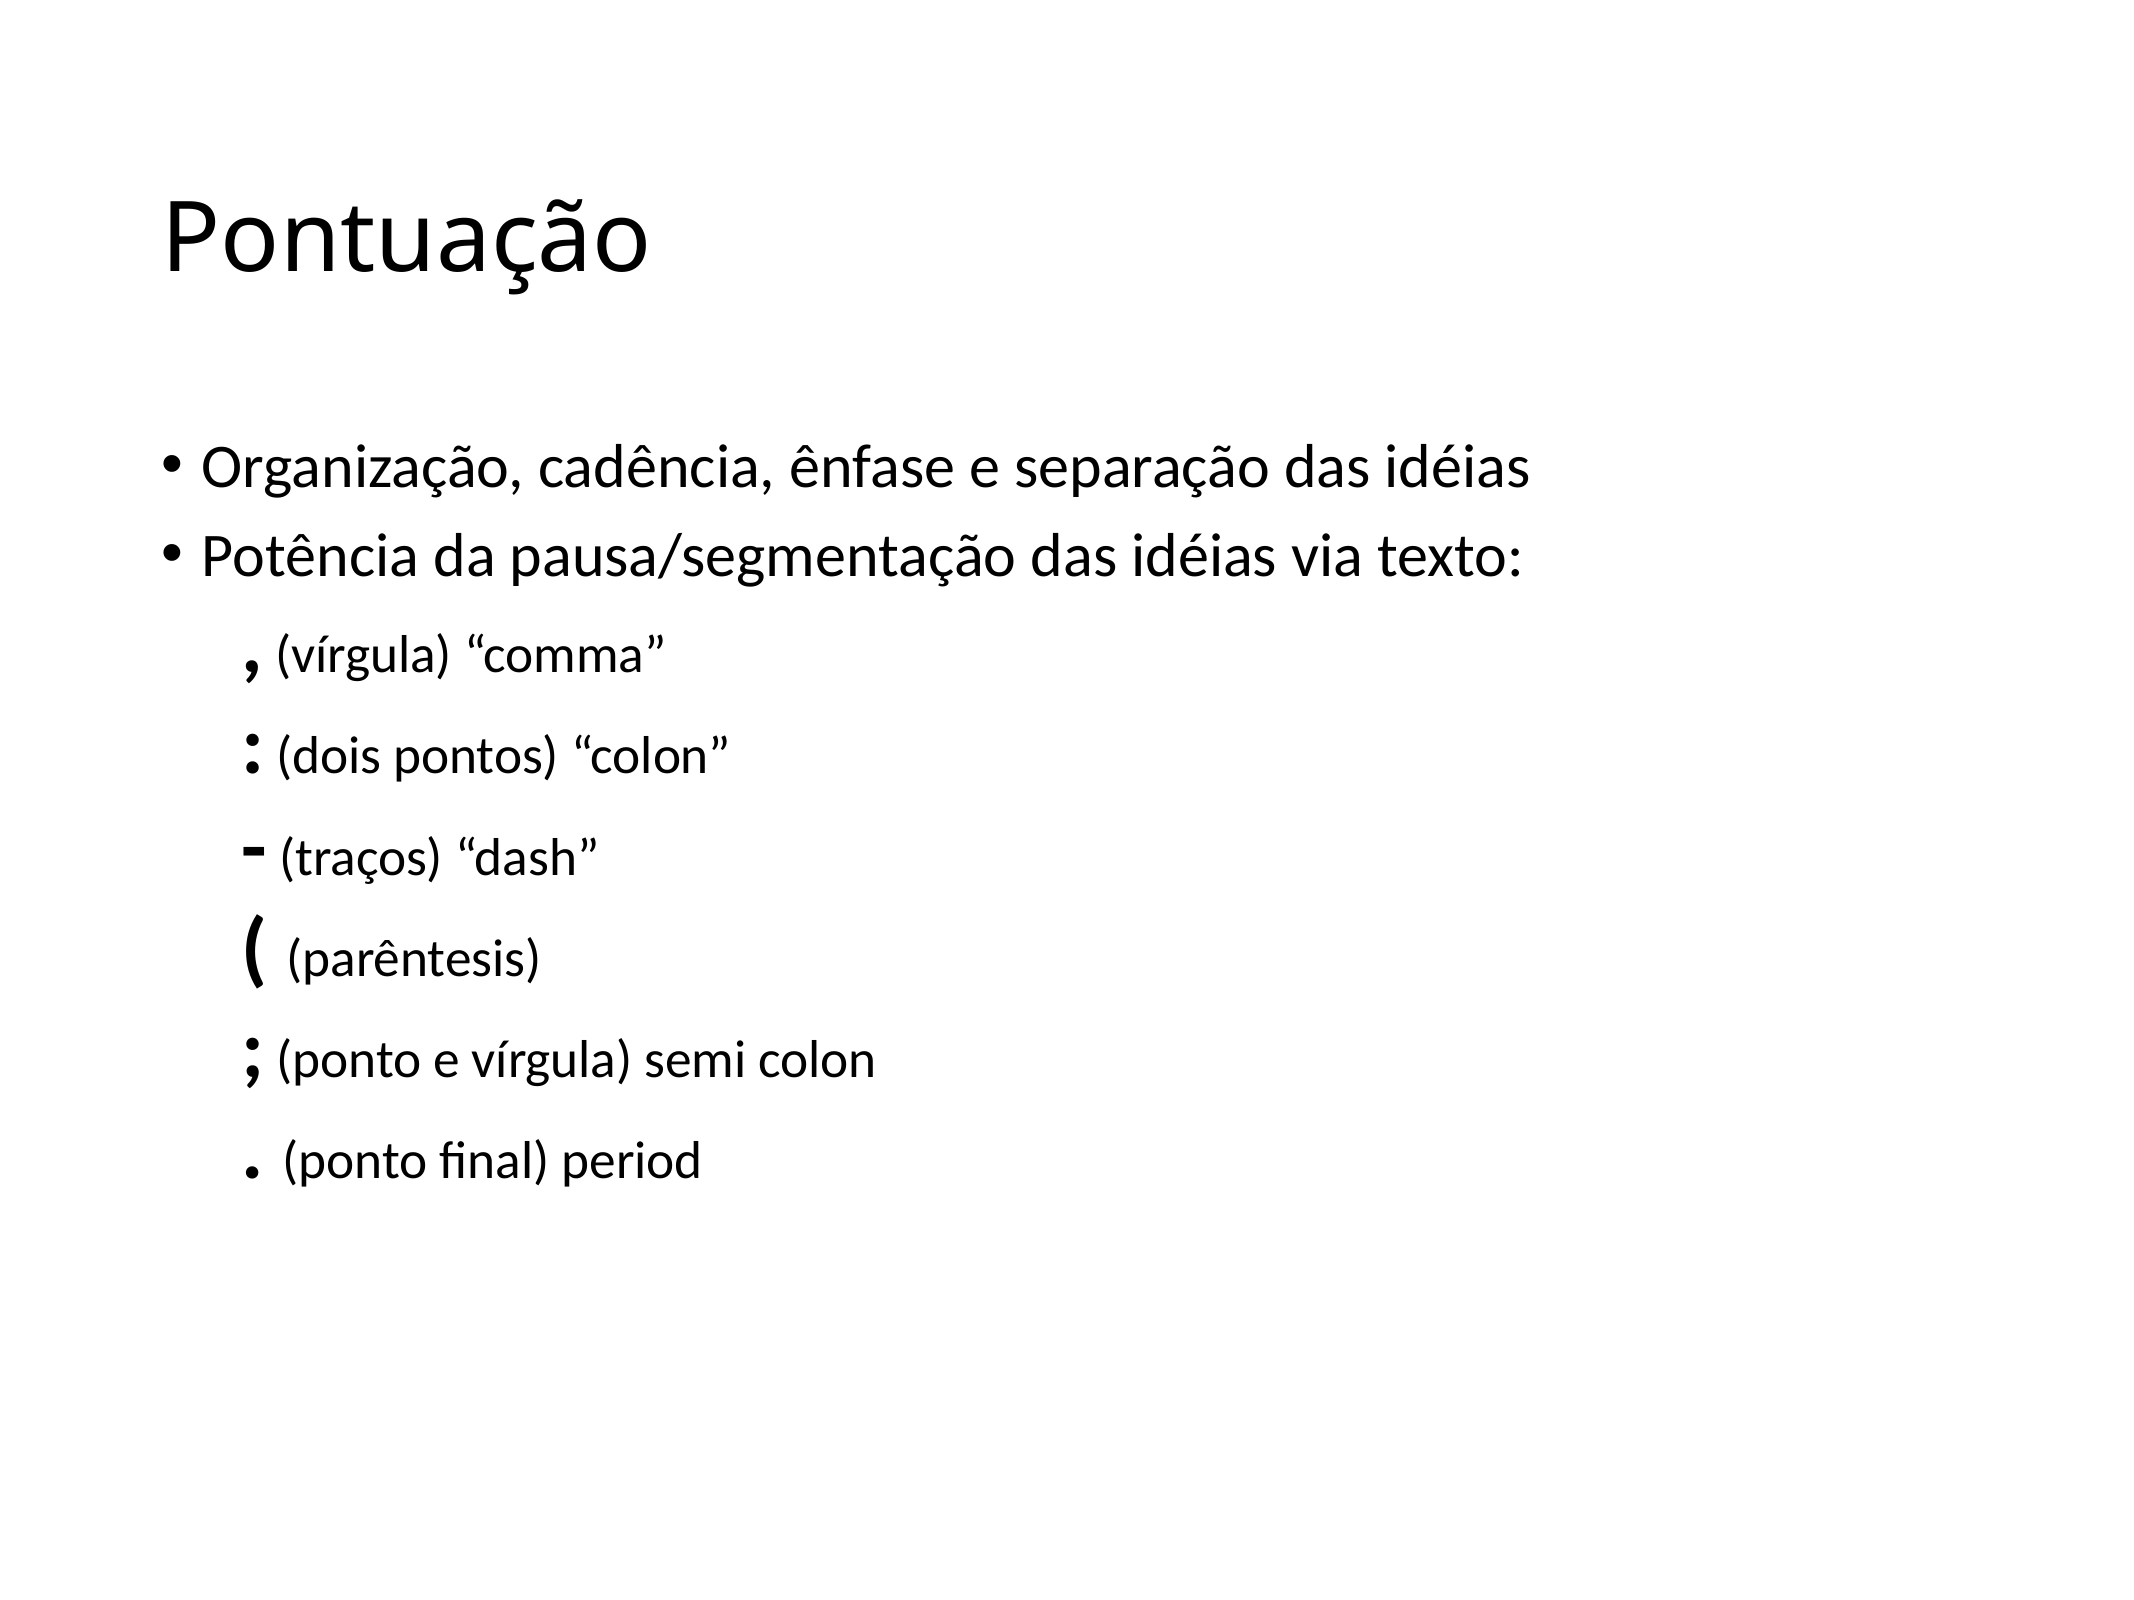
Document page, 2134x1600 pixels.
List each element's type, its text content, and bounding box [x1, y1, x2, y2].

list Organização, cadência, ênfase e separação das idéias Potência da pausa/segmentação das idéias via texto: , (vírgula) “comma” : (dois pontos) “colon” - (traços) “dash” ( (parêntesis) ; (ponto e vírgula) semi colon . (ponto final) period [146, 425, 1987, 1442]
title Pontuação [146, 85, 1987, 395]
